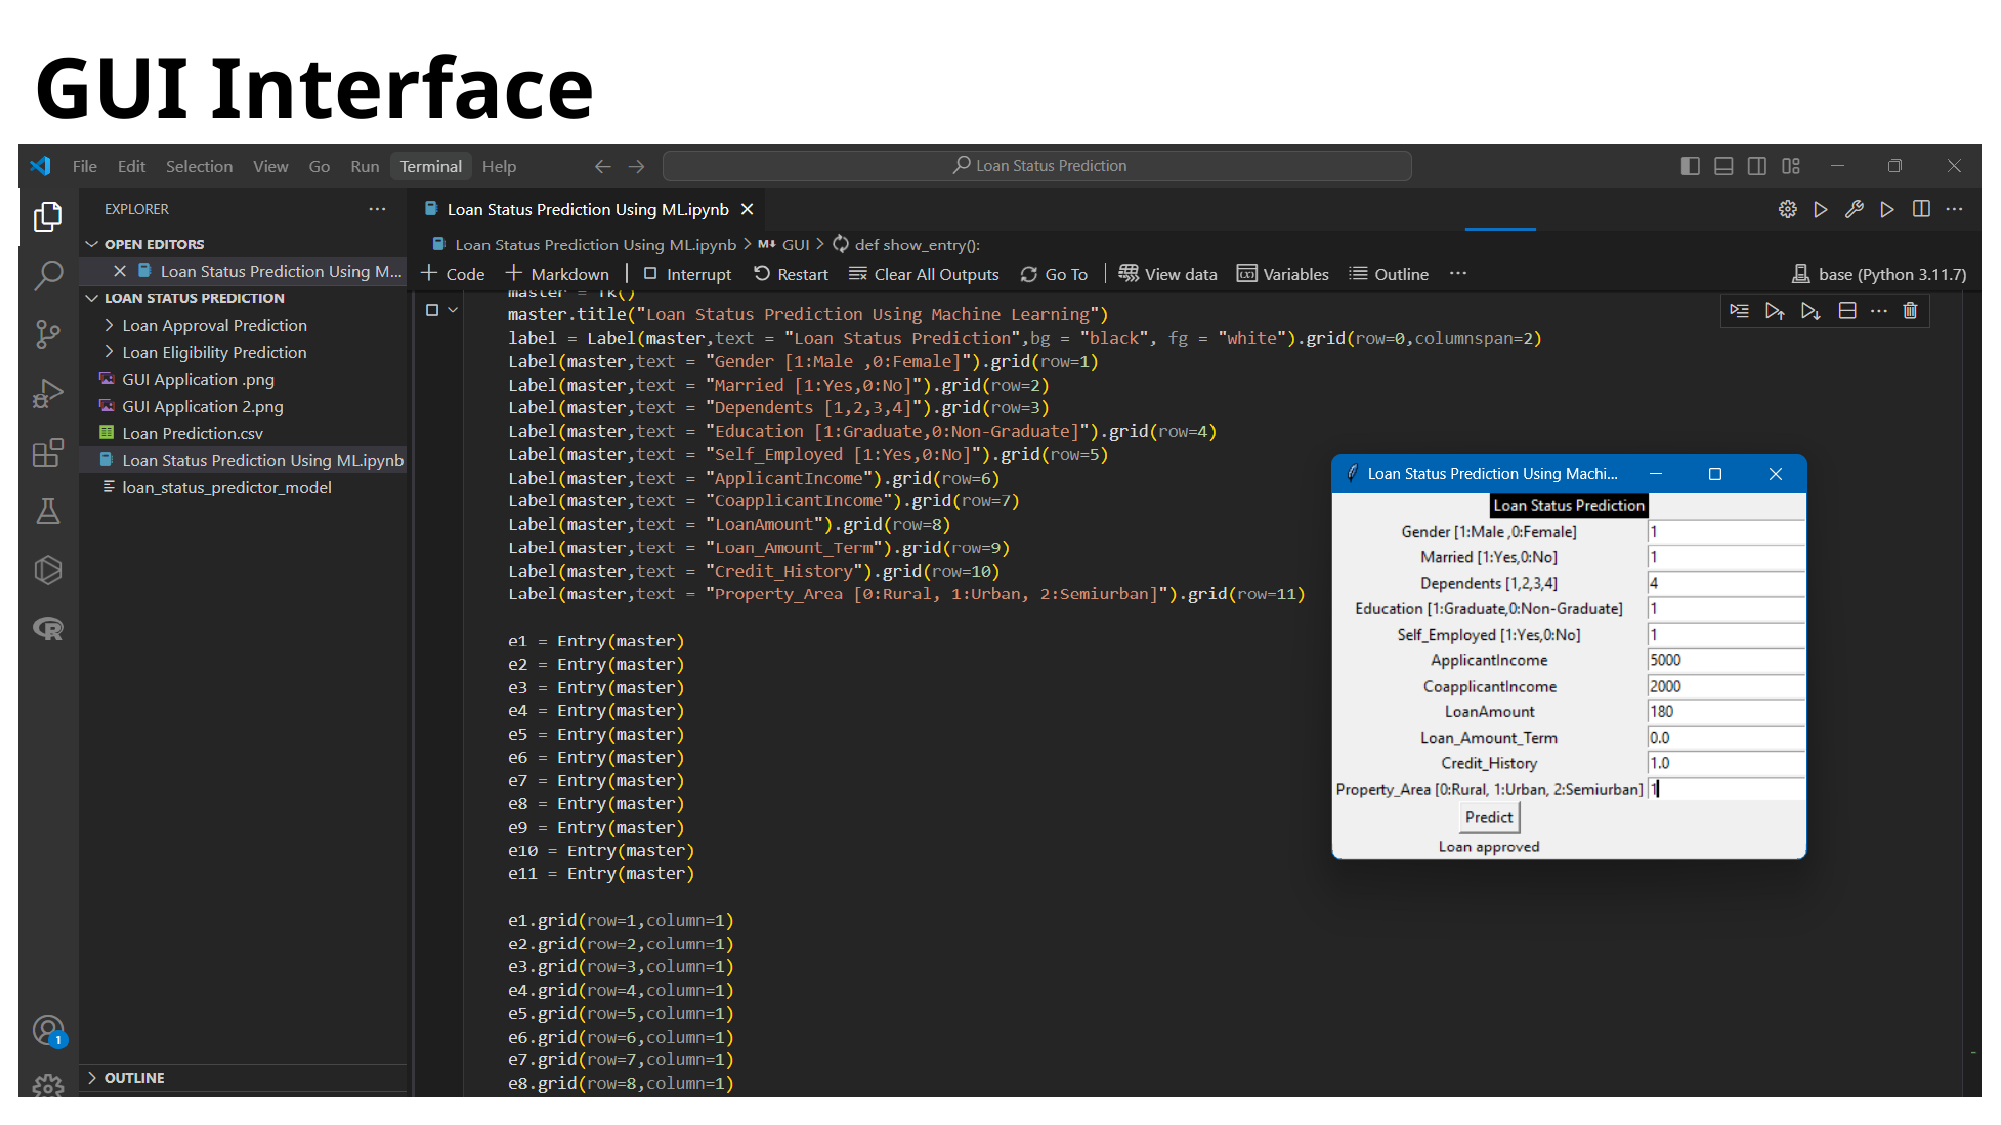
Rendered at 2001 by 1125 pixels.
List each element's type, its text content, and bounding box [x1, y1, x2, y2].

picture [18, 144, 1982, 1097]
text_box GUI Interface [18, 28, 1772, 143]
